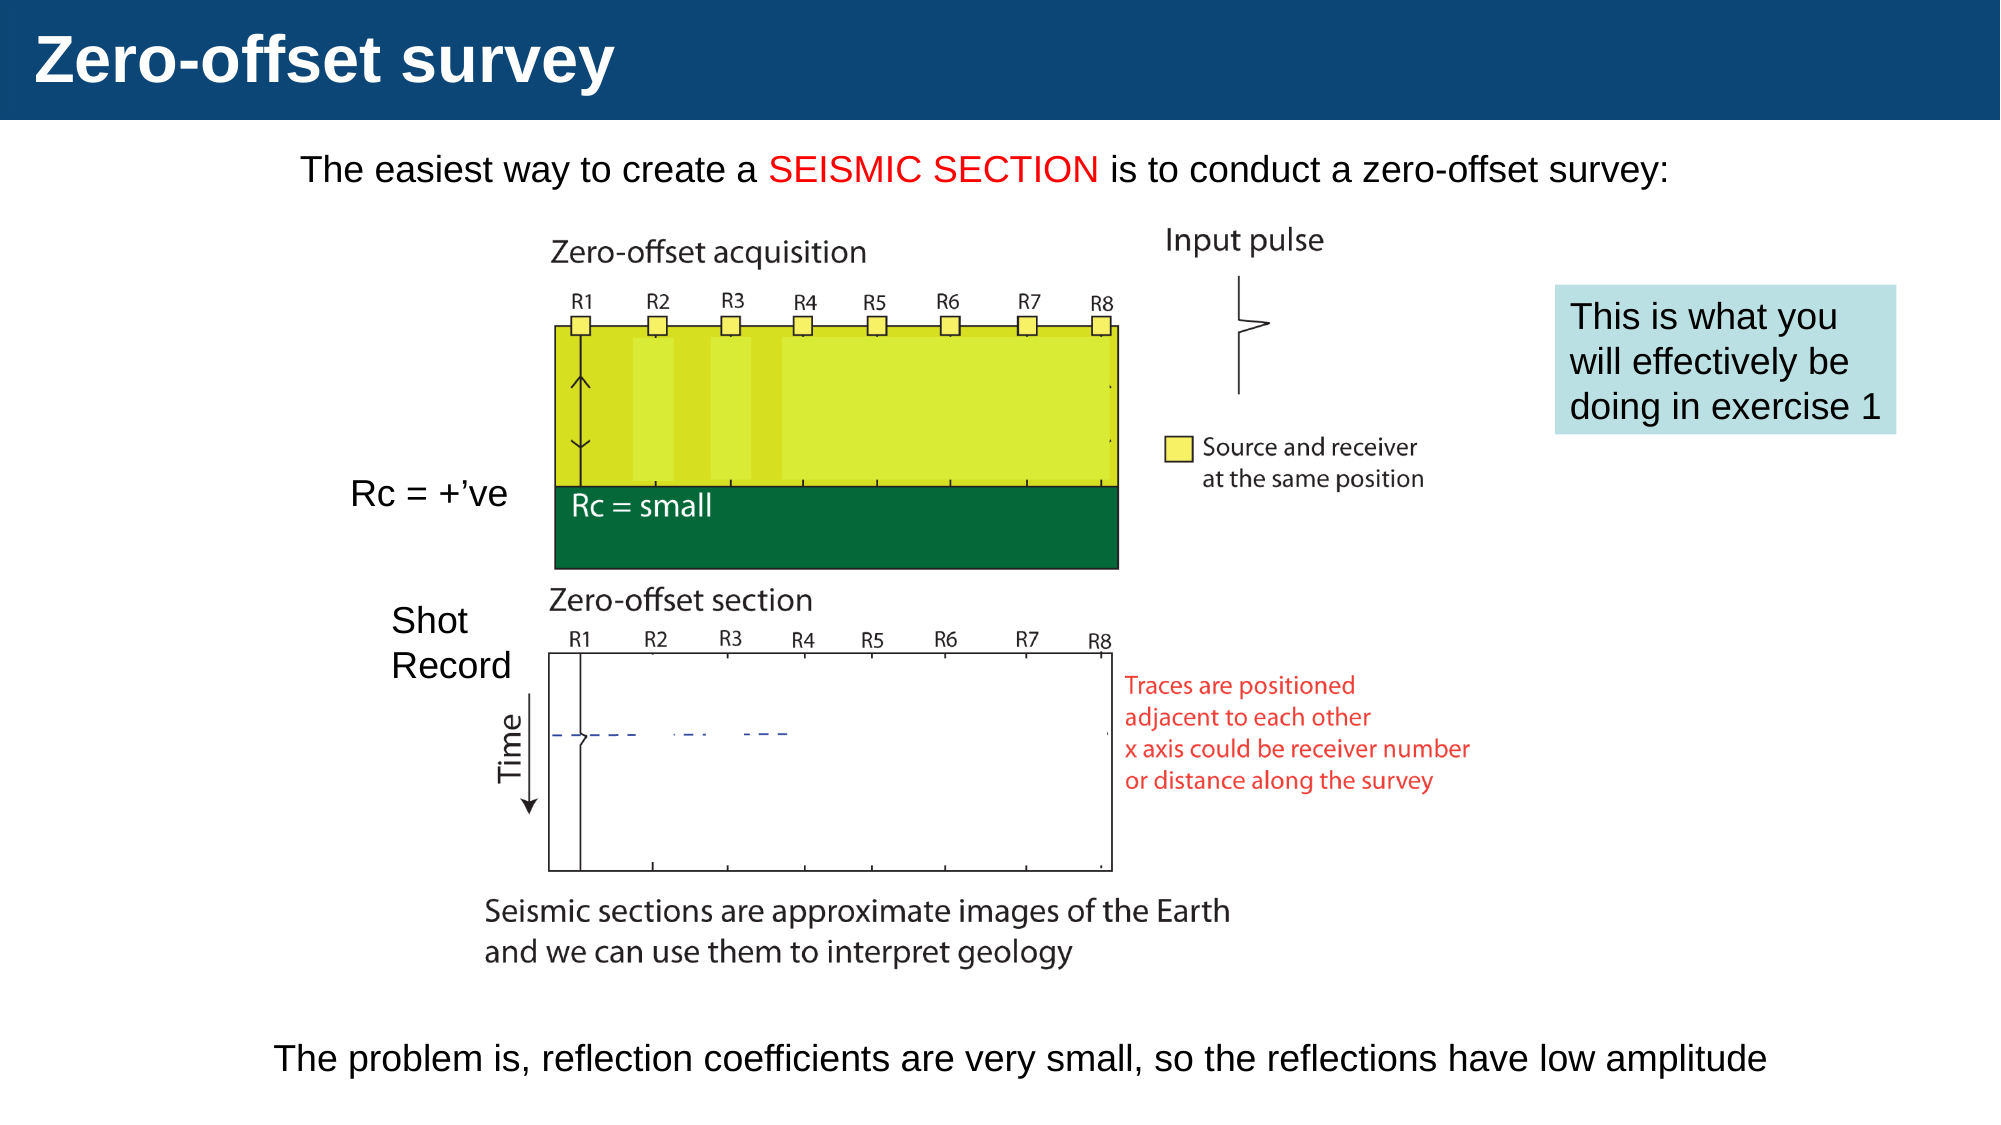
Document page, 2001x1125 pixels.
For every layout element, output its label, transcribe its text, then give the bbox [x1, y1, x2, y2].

picture [507, 222, 1425, 571]
text_box The easiest way to create a SEISMIC SECTION is to conduct a zero-offset survey: [285, 137, 1685, 198]
text_box The problem is, reflection coefficients are very small, so the reflections have low amplitude [258, 1026, 1784, 1086]
text_box Shot Record [376, 588, 478, 694]
text_box Rc = +’ve [335, 461, 502, 522]
text_box This is what you will effectively be doing in exercise 1 [1555, 284, 1897, 435]
picture [483, 582, 1470, 971]
title Zero-offset survey [19, 19, 1489, 93]
picture [0, 0, 2000, 120]
